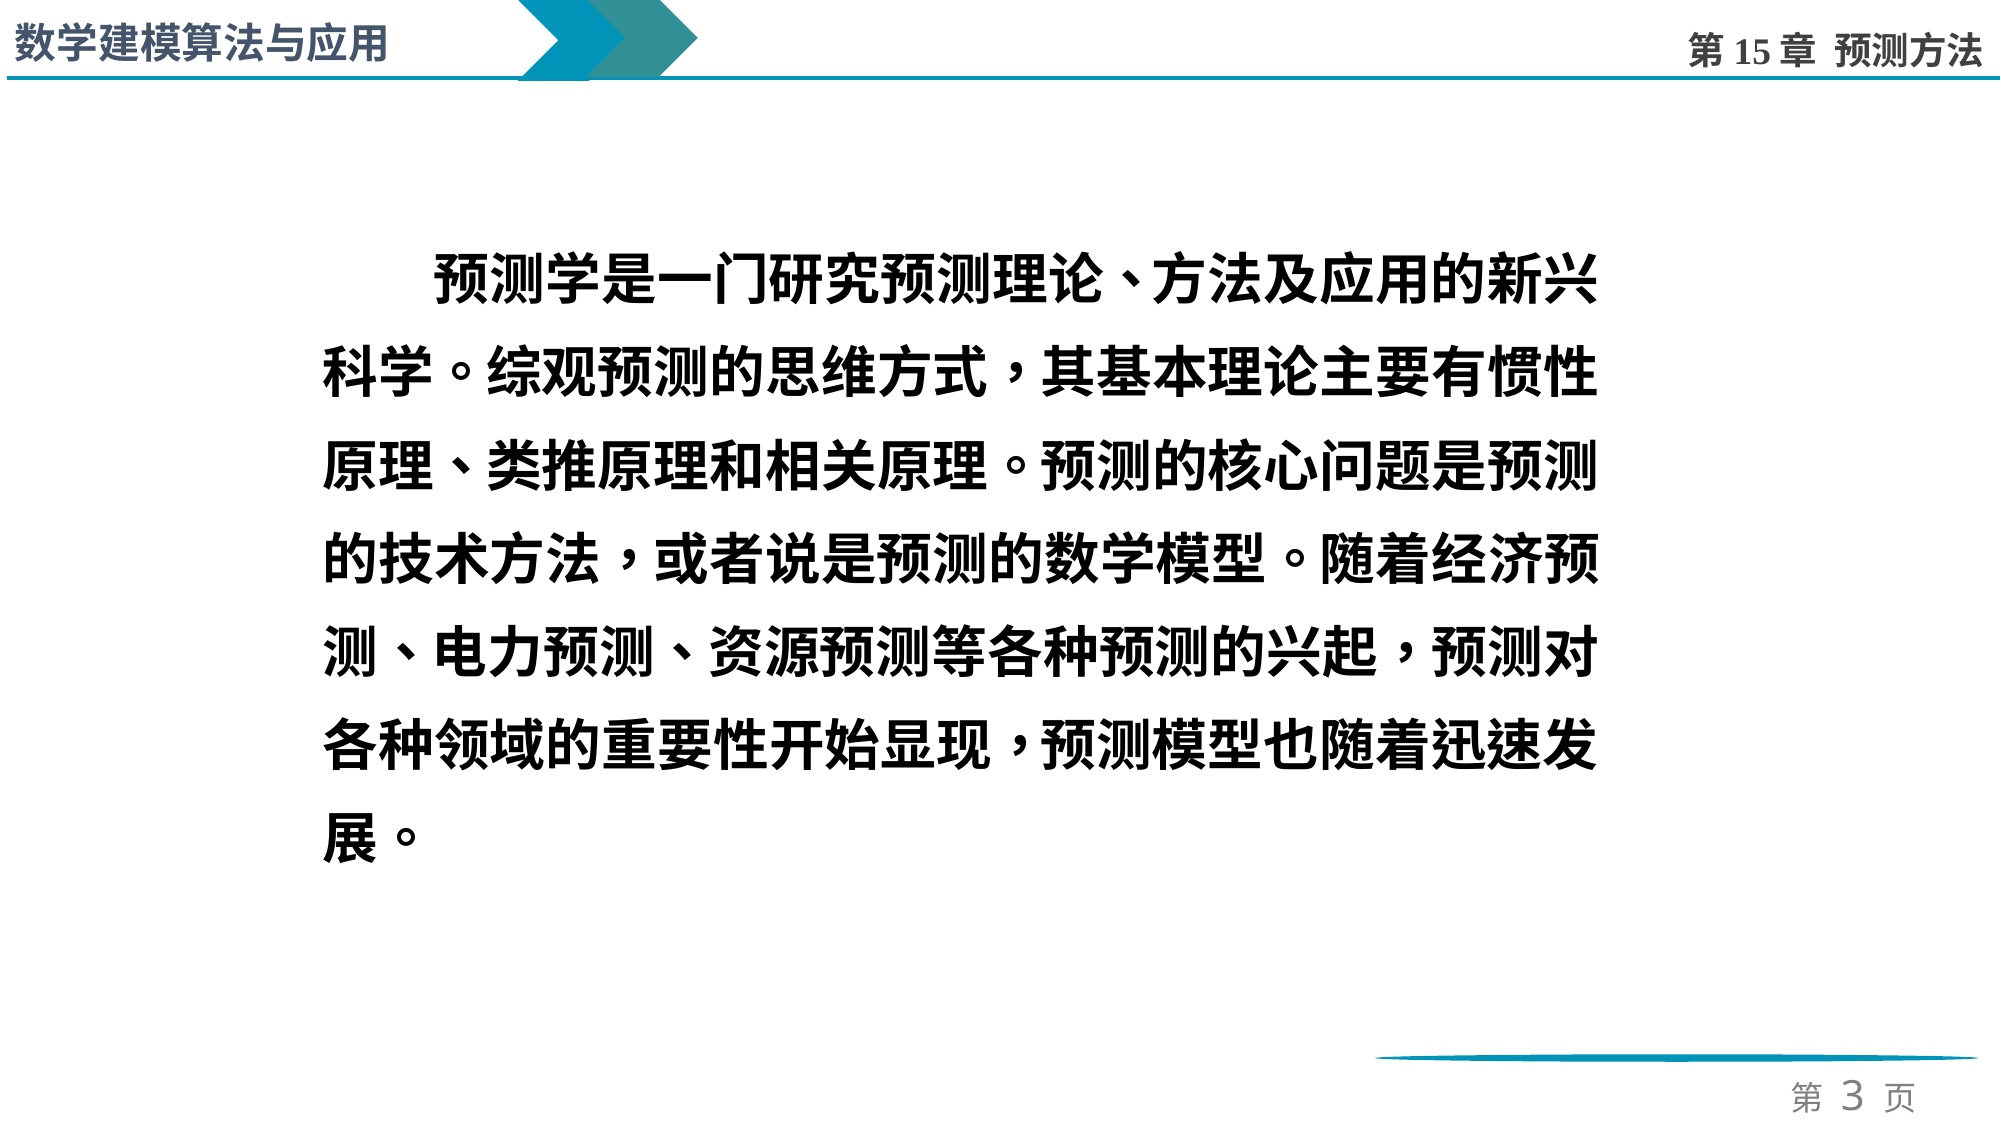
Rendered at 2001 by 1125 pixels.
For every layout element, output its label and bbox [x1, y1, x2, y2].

text_box [322, 236, 1599, 889]
